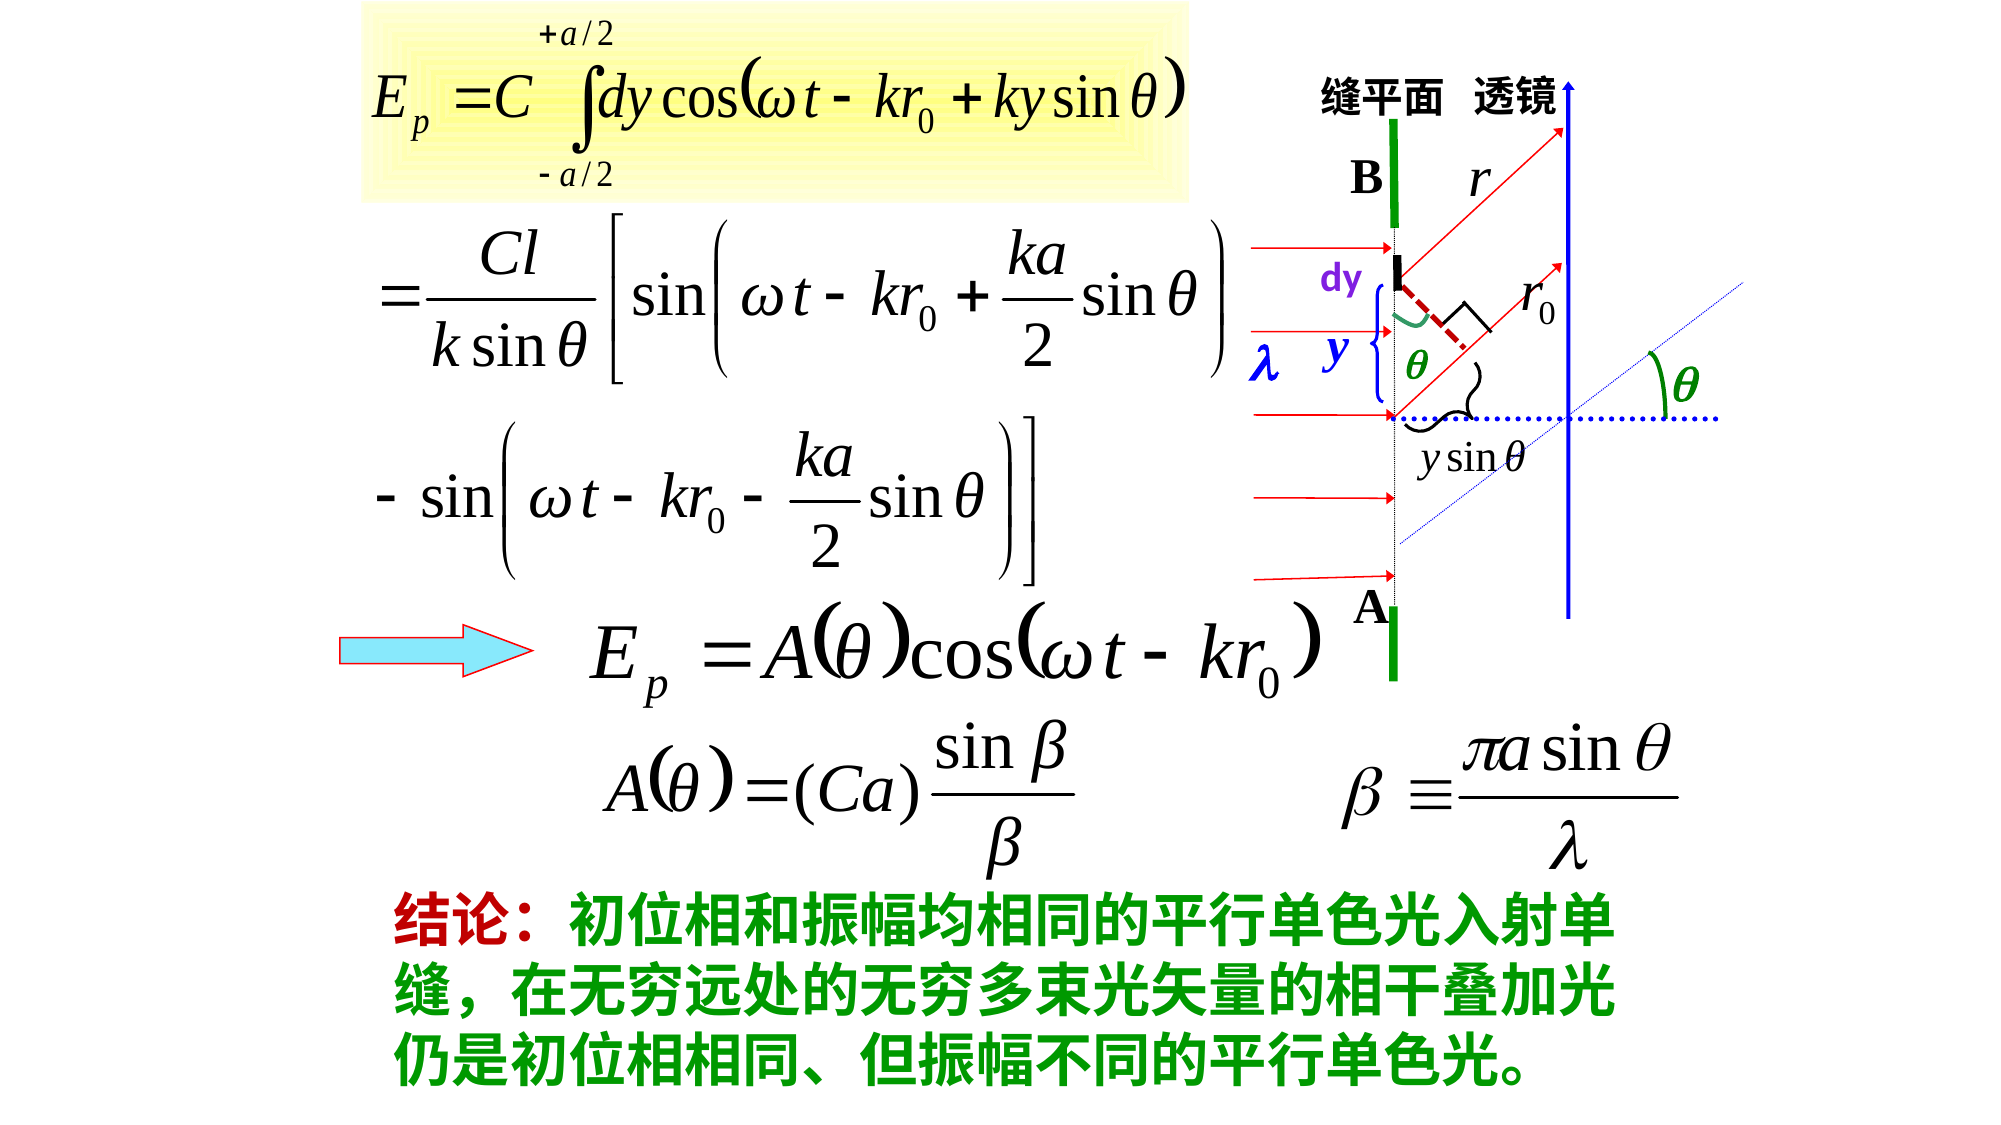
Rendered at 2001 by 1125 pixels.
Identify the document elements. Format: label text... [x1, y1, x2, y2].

text_box 结论：初位相和振幅均相同的平行单色光入射单缝，在无穷远处的无穷多束光矢量的相干叠加光仍是初位相相同、但振幅不同的平行单色光。 [378, 876, 1667, 1101]
text_box [339, 624, 533, 677]
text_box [1328, 703, 1692, 886]
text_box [591, 702, 1091, 893]
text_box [1246, 67, 1744, 701]
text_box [365, 200, 1244, 600]
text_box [361, 1, 1189, 203]
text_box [575, 599, 1329, 725]
